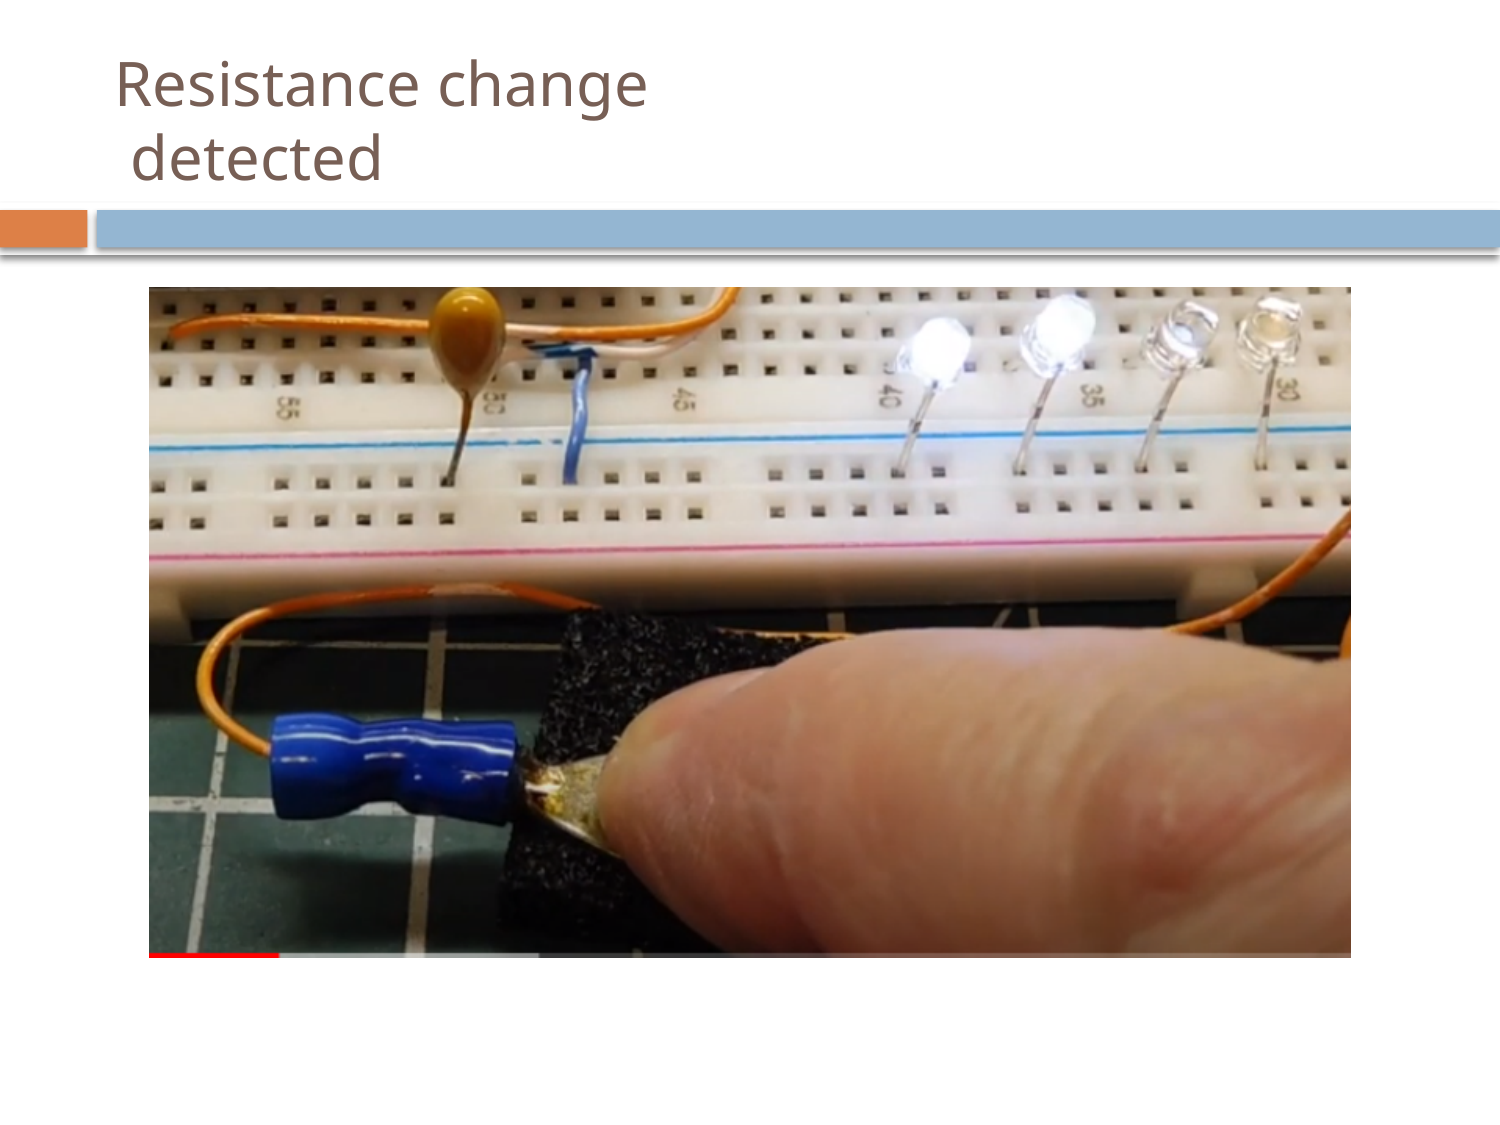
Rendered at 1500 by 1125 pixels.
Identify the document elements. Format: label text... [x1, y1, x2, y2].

title Resistance change detected [99, 37, 1438, 200]
picture [149, 287, 1351, 959]
